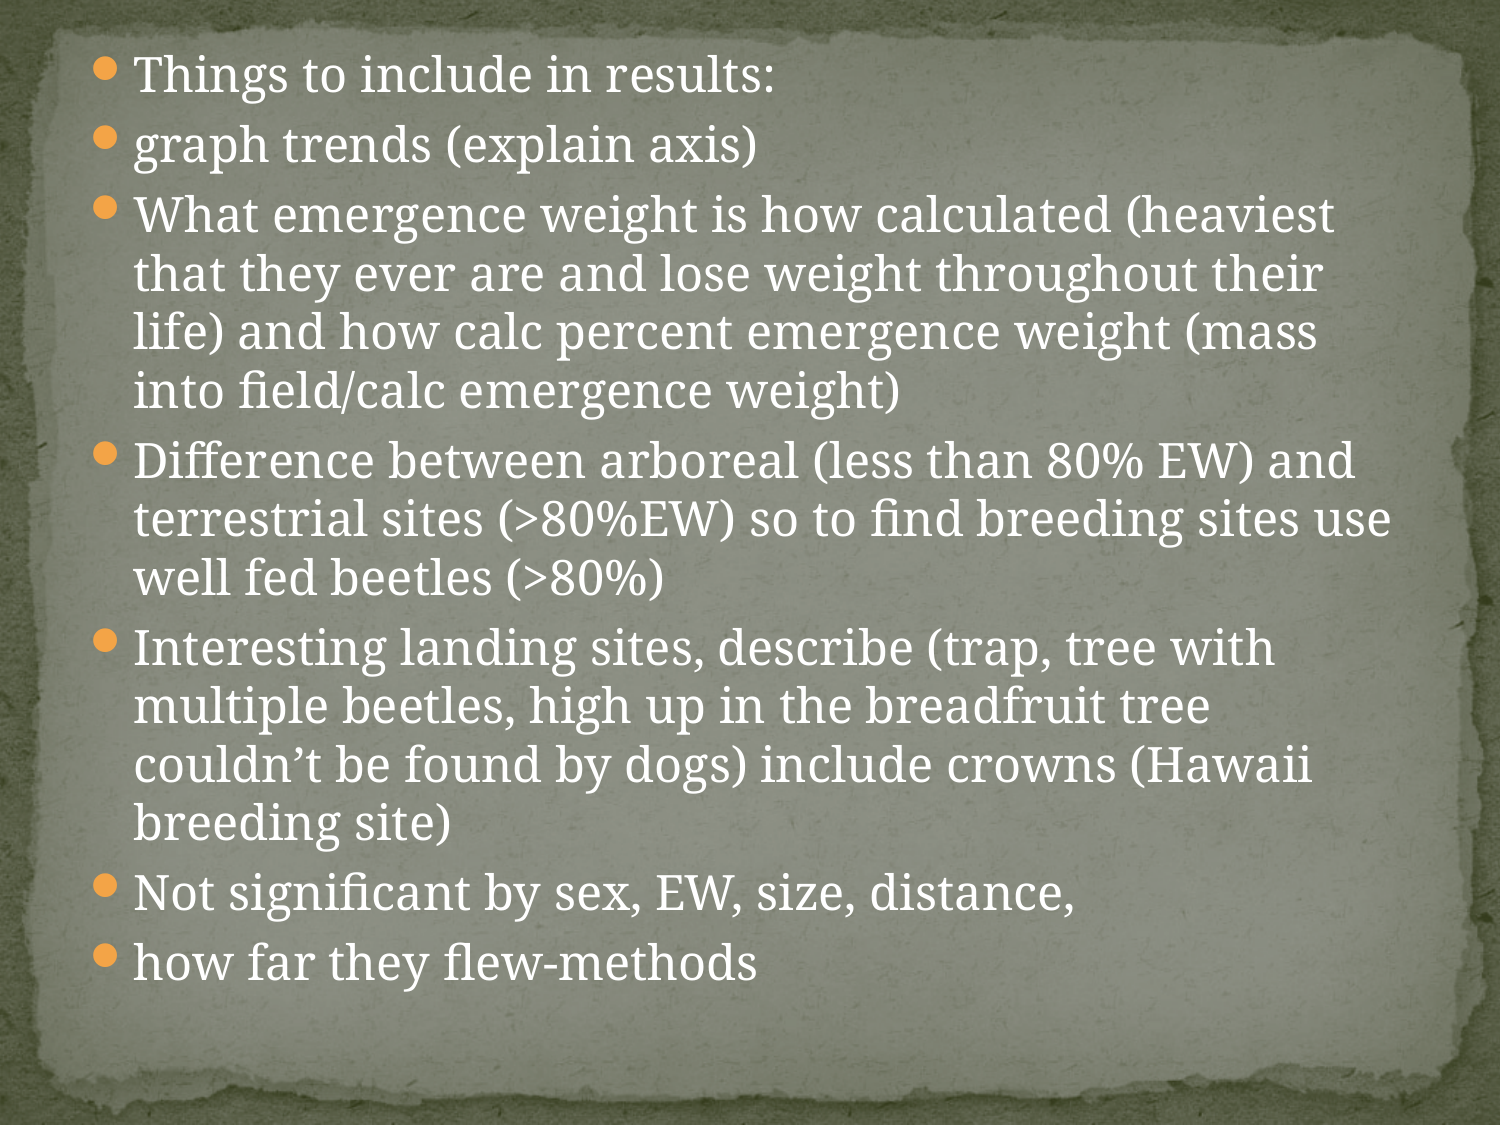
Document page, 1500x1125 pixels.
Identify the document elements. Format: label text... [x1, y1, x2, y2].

list Things to include in results: graph trends (explain axis) What emergence weight is how calculated (heaviest that they ever are and lose weight throughout their life) and how calc percent emergence weight (mass into field/calc emergence weight) Difference between arboreal (less than 80% EW) and terrestrial sites (>80%EW) so to find breeding sites use well fed beetles (>80%) Interesting landing sites, describe (trap, tree with multiple beetles, high up in the breadfruit tree couldn’t be found by dogs) include crowns (Hawaii breeding site) Not significant by sex, EW, size, distance, how far they flew-methods [75, 36, 1425, 1000]
